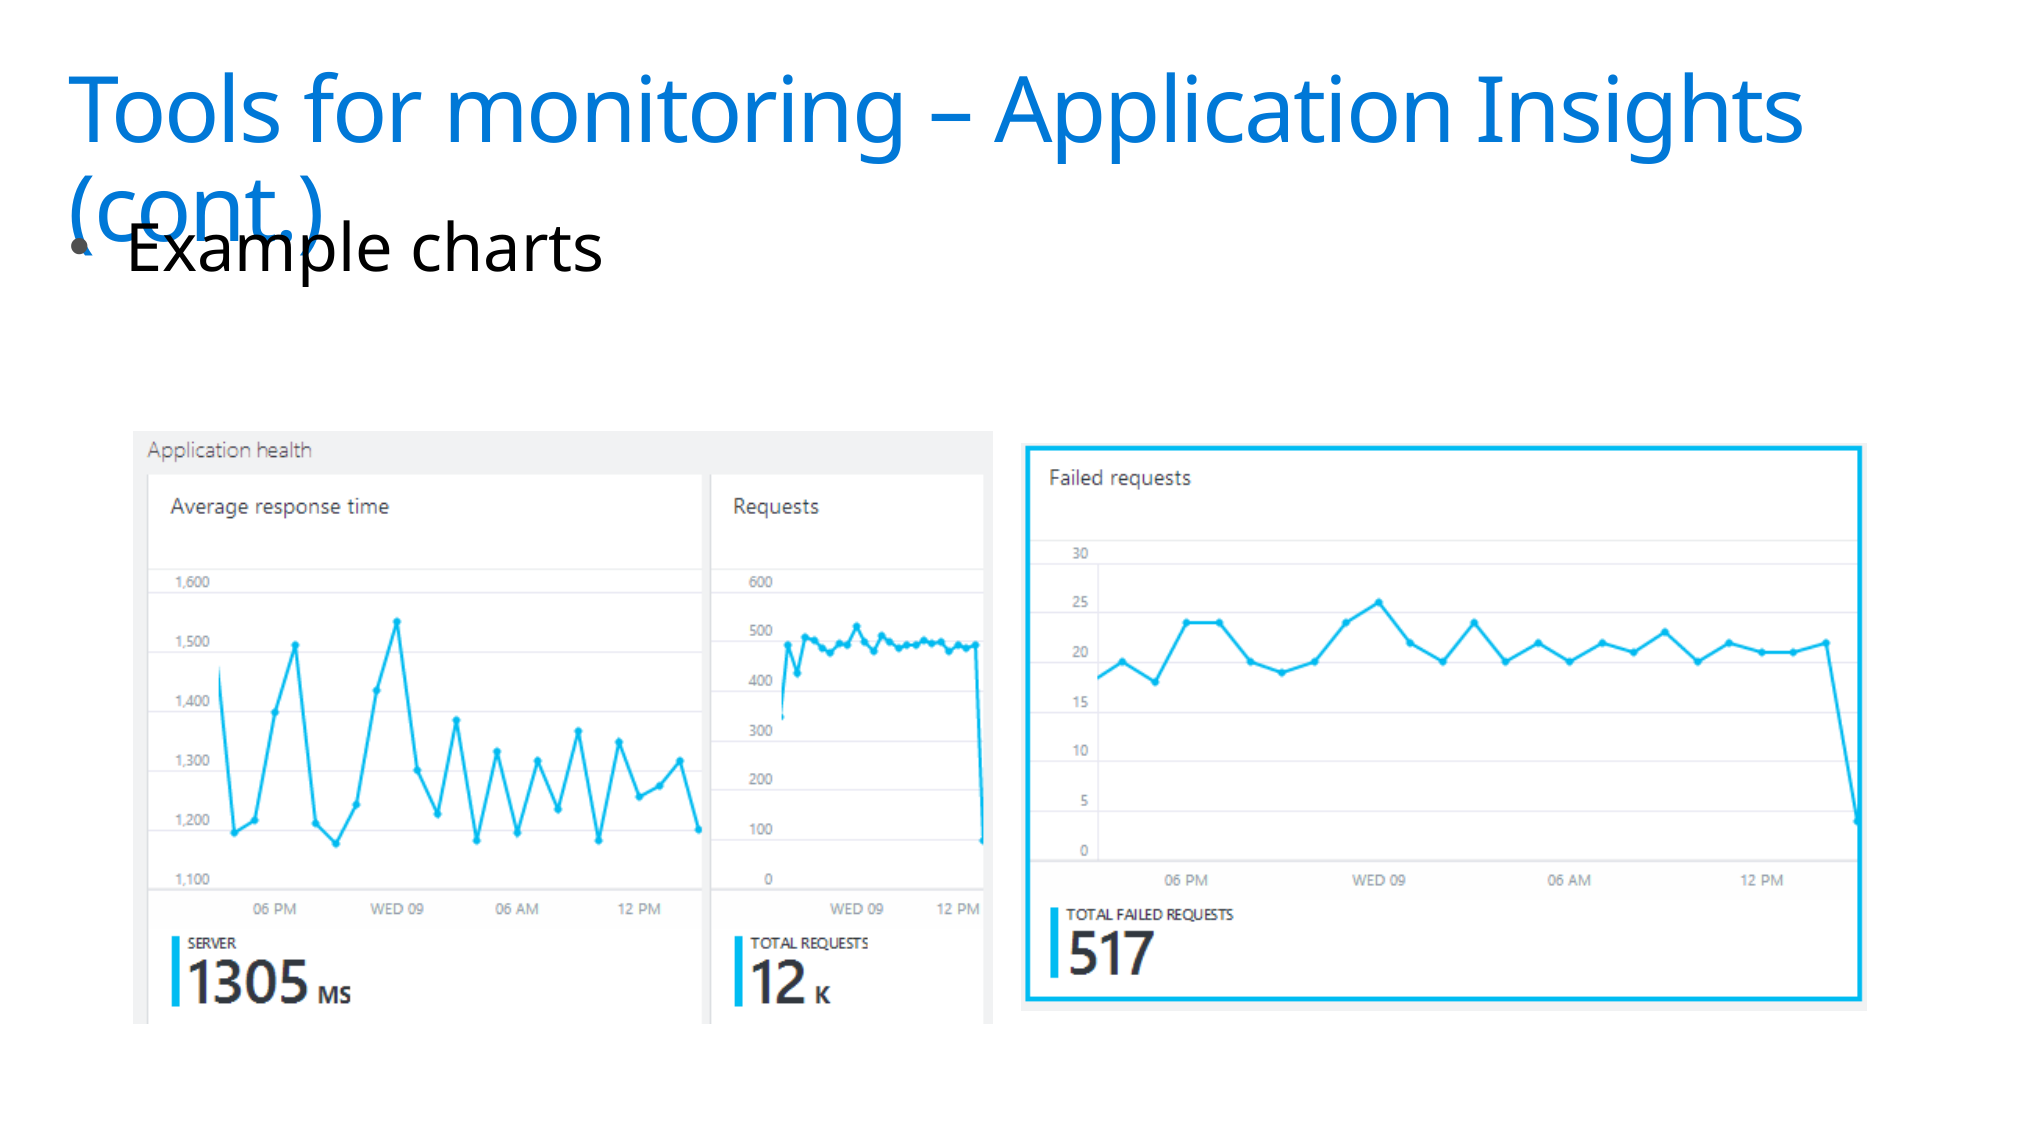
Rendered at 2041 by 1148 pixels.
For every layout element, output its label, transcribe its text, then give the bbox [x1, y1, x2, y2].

list Example charts [45, 198, 1996, 302]
picture [1020, 443, 1867, 1011]
picture [133, 430, 994, 1024]
title Tools for monitoring – Application Insights (cont.) [45, 48, 1996, 198]
